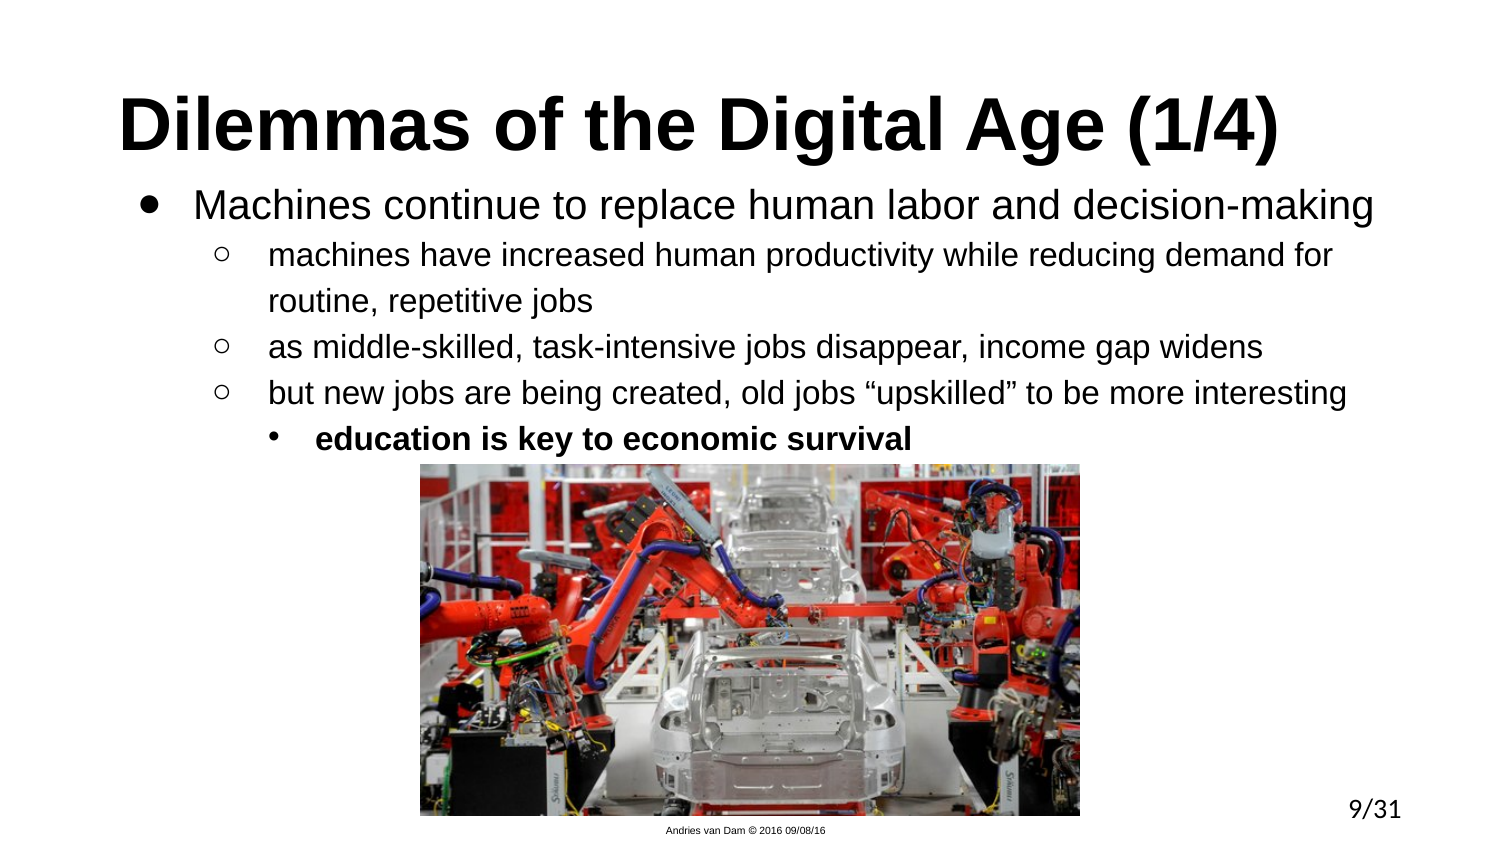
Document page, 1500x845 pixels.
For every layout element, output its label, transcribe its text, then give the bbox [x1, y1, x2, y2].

picture [419, 464, 1080, 816]
title Dilemmas of the Digital Age (1/4) [103, 44, 1397, 162]
list Machines continue to replace human labor and decision-making machines have increased human productivity while reducing demand for routine, repetitive jobs as middle-skilled, task-intensive jobs disappear, income gap widens but new jobs are being created, old jobs “upskilled” to be more interesting education is key to economic survival [103, 162, 1397, 699]
